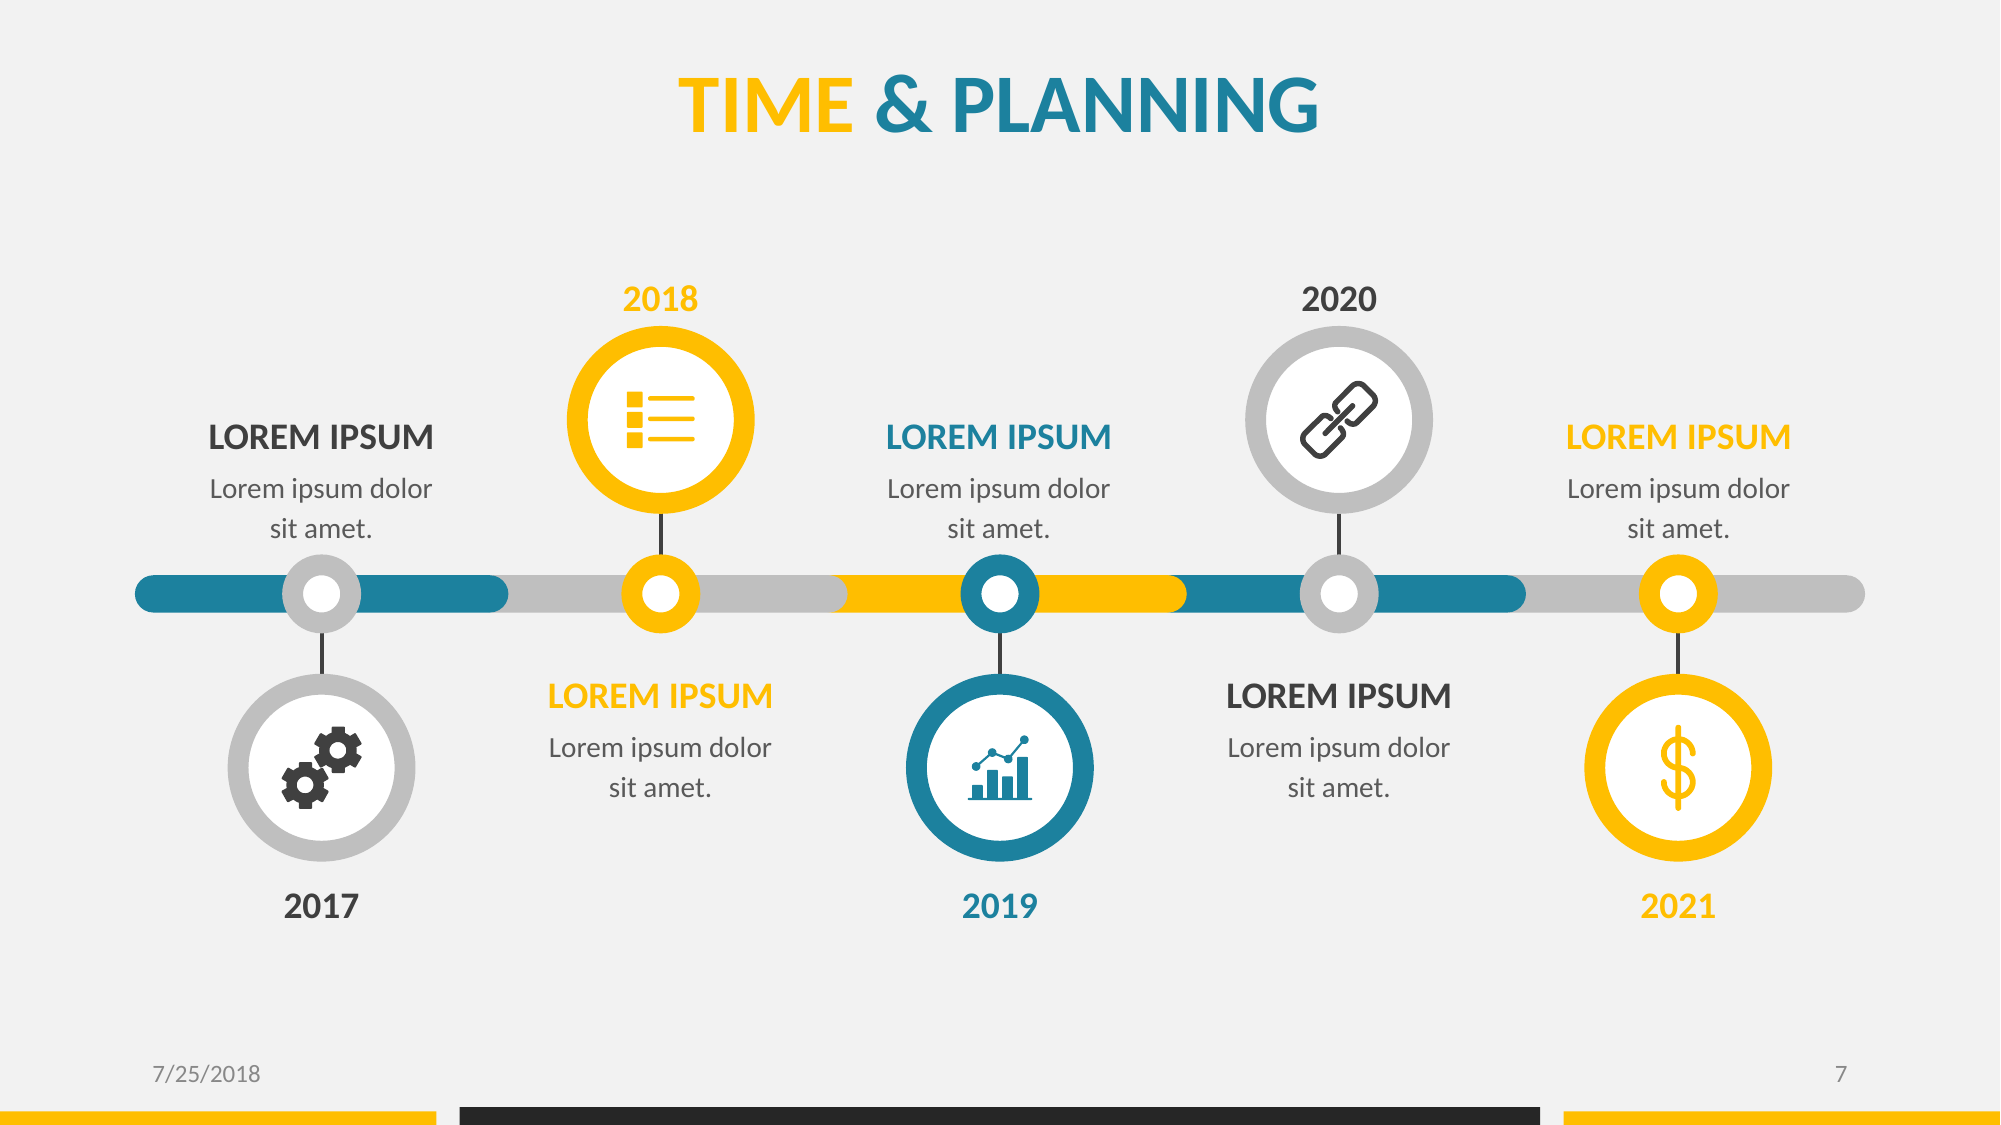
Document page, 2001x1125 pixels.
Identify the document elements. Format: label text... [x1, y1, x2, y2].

text_box LOREM IPSUM [1501, 407, 1857, 450]
text_box LOREM IPSUM [143, 407, 500, 450]
text_box [1563, 1111, 2000, 1125]
text_box [1701, 575, 1866, 613]
text_box [684, 575, 848, 613]
text_box [834, 575, 977, 613]
text_box [1255, 336, 1423, 504]
text_box Lorem ipsum dolor sit amet. [1222, 723, 1456, 791]
text_box [459, 1107, 1541, 1125]
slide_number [137, 1042, 588, 1103]
text_box LOREM IPSUM [1161, 666, 1517, 709]
text_box [970, 564, 1030, 623]
text_box [495, 575, 638, 613]
text_box 2020 [1274, 268, 1404, 311]
text_box [1512, 575, 1655, 613]
text_box 2017 [257, 876, 386, 919]
text_box [1023, 575, 1187, 613]
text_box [967, 735, 1033, 801]
text_box [1173, 575, 1316, 613]
slide_number ‹#› [1412, 1042, 1863, 1103]
text_box Lorem ipsum dolor sit amet. [544, 723, 778, 791]
text_box TIME & PLANNING [117, 49, 1883, 150]
text_box [1310, 565, 1369, 623]
text_box 2019 [935, 876, 1065, 919]
text_box Lorem ipsum dolor sit amet. [204, 464, 439, 532]
text_box [238, 684, 406, 852]
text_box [281, 726, 362, 810]
text_box 2021 [1613, 876, 1743, 919]
text_box 2018 [596, 268, 726, 311]
text_box [292, 564, 351, 623]
text_box [577, 336, 745, 504]
text_box [1649, 564, 1708, 623]
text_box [1299, 380, 1379, 460]
text_box [1661, 724, 1696, 811]
text_box [1362, 575, 1526, 613]
text_box Lorem ipsum dolor sit amet. [882, 464, 1116, 532]
text_box LOREM IPSUM [483, 666, 839, 709]
text_box [631, 565, 690, 623]
text_box Lorem ipsum dolor sit amet. [1562, 464, 1796, 532]
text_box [626, 391, 695, 449]
text_box [1594, 684, 1762, 852]
text_box [134, 575, 299, 613]
text_box [345, 575, 509, 613]
text_box LOREM IPSUM [821, 407, 1177, 450]
text_box [0, 1111, 437, 1125]
text_box [916, 684, 1084, 852]
